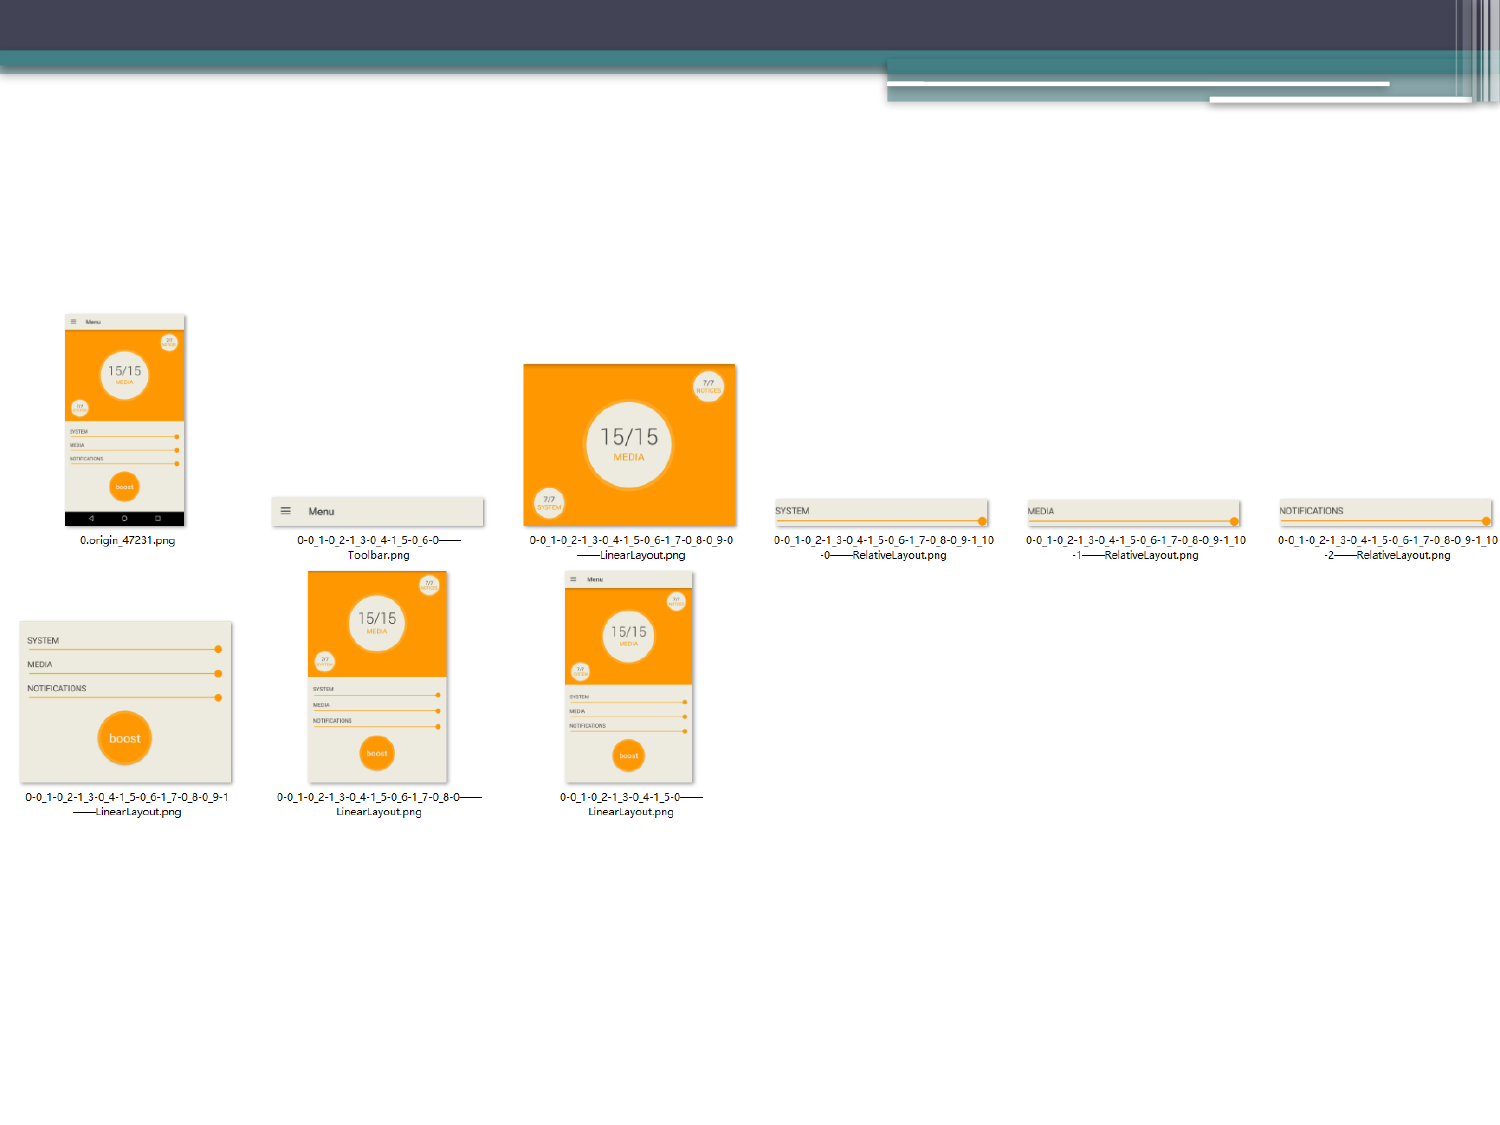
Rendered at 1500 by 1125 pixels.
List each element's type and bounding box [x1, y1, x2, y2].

picture [0, 297, 1500, 828]
